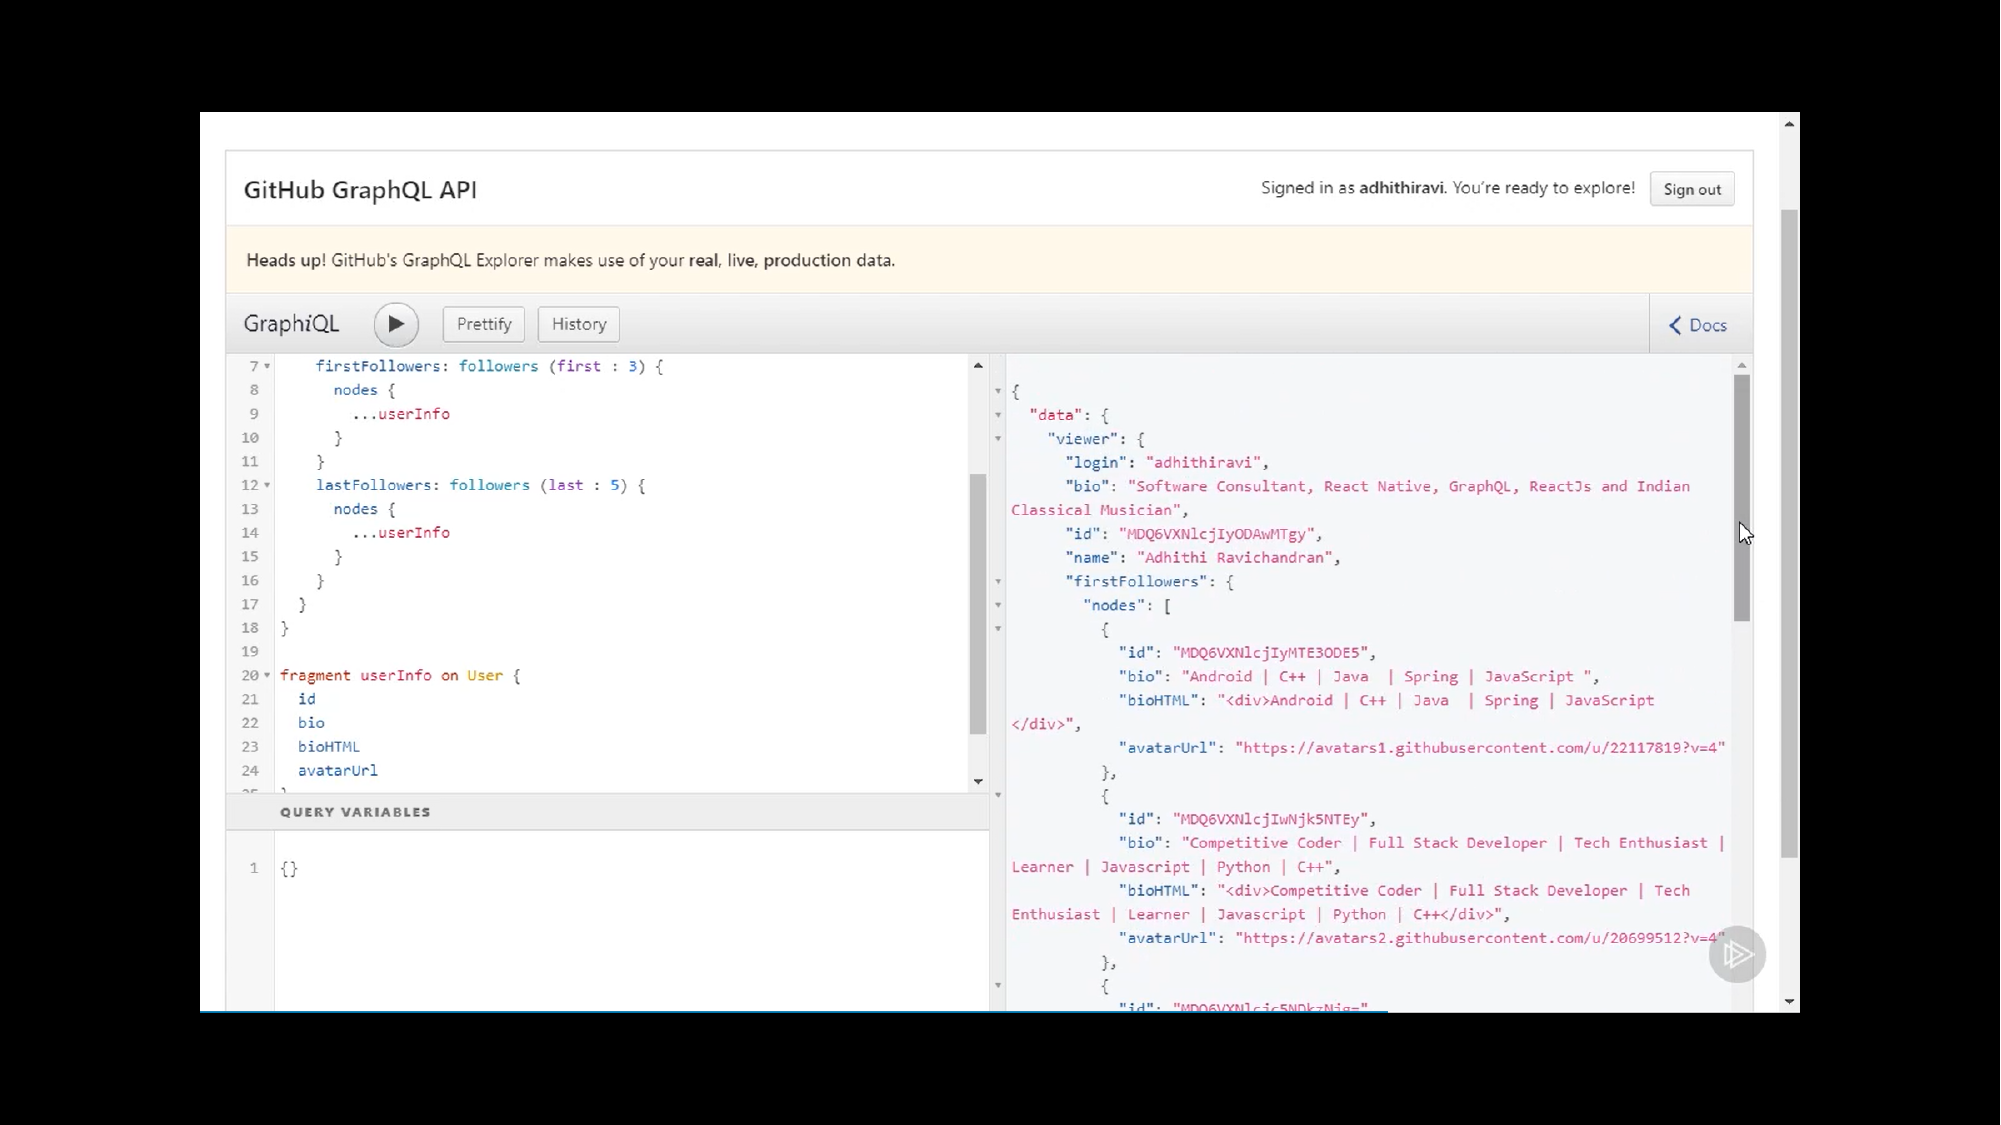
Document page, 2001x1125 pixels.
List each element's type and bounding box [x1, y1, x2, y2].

picture [199, 112, 1800, 1013]
